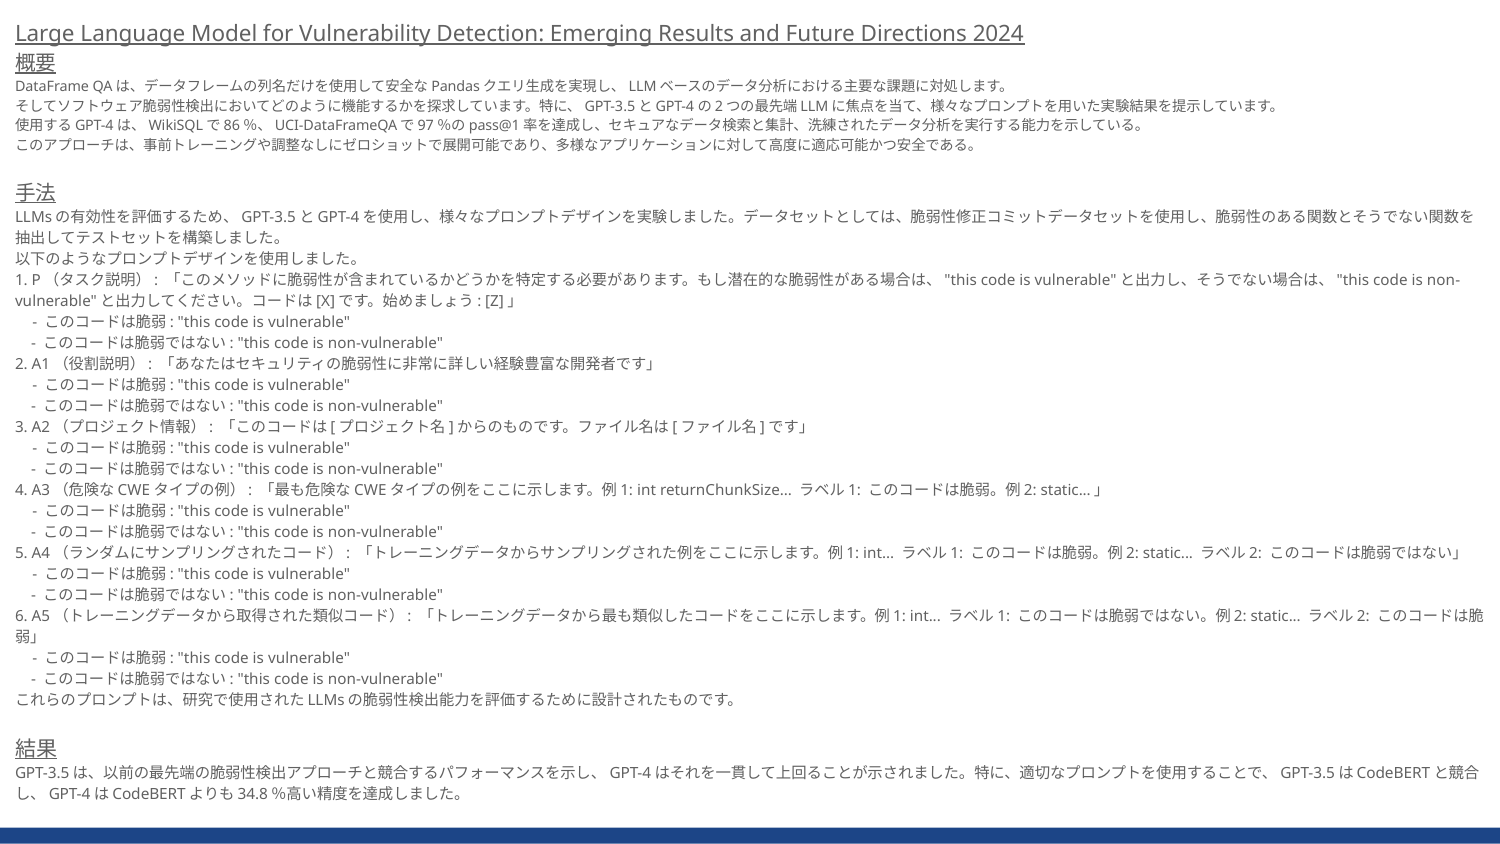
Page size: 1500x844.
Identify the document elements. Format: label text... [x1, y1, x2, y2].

list Large Language Model for Vulnerability Detection: Emerging Results and Future Directions 2024 概要 DataFrame QAは、データフレームの列名だけを使用して安全なPandasクエリ生成を実現し、LLMベースのデータ分析における主要な課題に対処します。 そしてソフトウェア脆弱性検出においてどのように機能するかを探求しています。特に、GPT-3.5とGPT-4の2つの最先端LLMに焦点を当て、様々なプロンプトを用いた実験結果を提示しています。 使用するGPT-4は、WikiSQLで86％、UCI-DataFrameQAで97％のpass@1率を達成し、セキュアなデータ検索と集計、洗練されたデータ分析を実行する能力を示している。 このアプローチは、事前トレーニングや調整なしにゼロショットで展開可能であり、多様なアプリケーションに対して高度に適応可能かつ安全である。 手法 LLMsの有効性を評価するため、GPT-3.5とGPT-4を使用し、様々なプロンプトデザインを実験しました。データセットとしては、脆弱性修正コミットデータセットを使用し、脆弱性のある関数とそうでない関数を抽出してテストセットを構築しました。 以下のようなプロンプトデザインを使用しました。 1. P（タスク説明）: 「このメソッドに脆弱性が含まれているかどうかを特定する必要があります。もし潜在的な脆弱性がある場合は、"this code is vulnerable"と出力し、そうでない場合は、"this code is non-vulnerable"と出力してください。コードは[X]です。始めましょう: [Z]」 - このコードは脆弱: "this code is vulnerable" - このコードは脆弱ではない: "this code is non-vulnerable" 2. A1（役割説明）: 「あなたはセキュリティの脆弱性に非常に詳しい経験豊富な開発者です」 - このコードは脆弱: "this code is vulnerable" - このコードは脆弱ではない: "this code is non-vulnerable" 3. A2（プロジェクト情報）: 「このコードは[プロジェクト名]からのものです。ファイル名は[ファイル名]です」 - このコードは脆弱: "this code is vulnerable" - このコードは脆弱ではない: "this code is non-vulnerable" 4. A3（危険なCWEタイプの例）: 「最も危険なCWEタイプの例をここに示します。例1: int returnChunkSize... ラベル1: このコードは脆弱。例2: static...」 - このコードは脆弱: "this code is vulnerable" - このコードは脆弱ではない: "this code is non-vulnerable" 5. A4（ランダムにサンプリングされたコード）: 「トレーニングデータからサンプリングされた例をここに示します。例1: int... ラベル1: このコードは脆弱。例2: static... ラベル2: このコードは脆弱ではない」 - このコードは脆弱: "this code is vulnerable" - このコードは脆弱ではない: "this code is non-vulnerable" 6. A5（トレーニングデータから取得された類似コード）: 「トレーニングデータから最も類似したコードをここに示します。例1: int... ラベル1: このコードは脆弱ではない。例2: static... ラベル2: このコードは脆弱」 - このコードは脆弱: "this code is vulnerable" - このコードは脆弱ではない: "this code is non-vulnerable" これらのプロンプトは、研究で使用されたLLMsの脆弱性検出能力を評価するために設計されたものです。 結果 GPT-3.5は、以前の最先端の脆弱性検出アプローチと競合するパフォーマンスを示し、GPT-4はそれを一貫して上回ることが示されました。特に、適切なプロンプトを使用することで、GPT-3.5はCodeBERTと競合し、GPT-4はCodeBERTよりも34.8％高い精度を達成しました。 [0, 0, 1500, 829]
